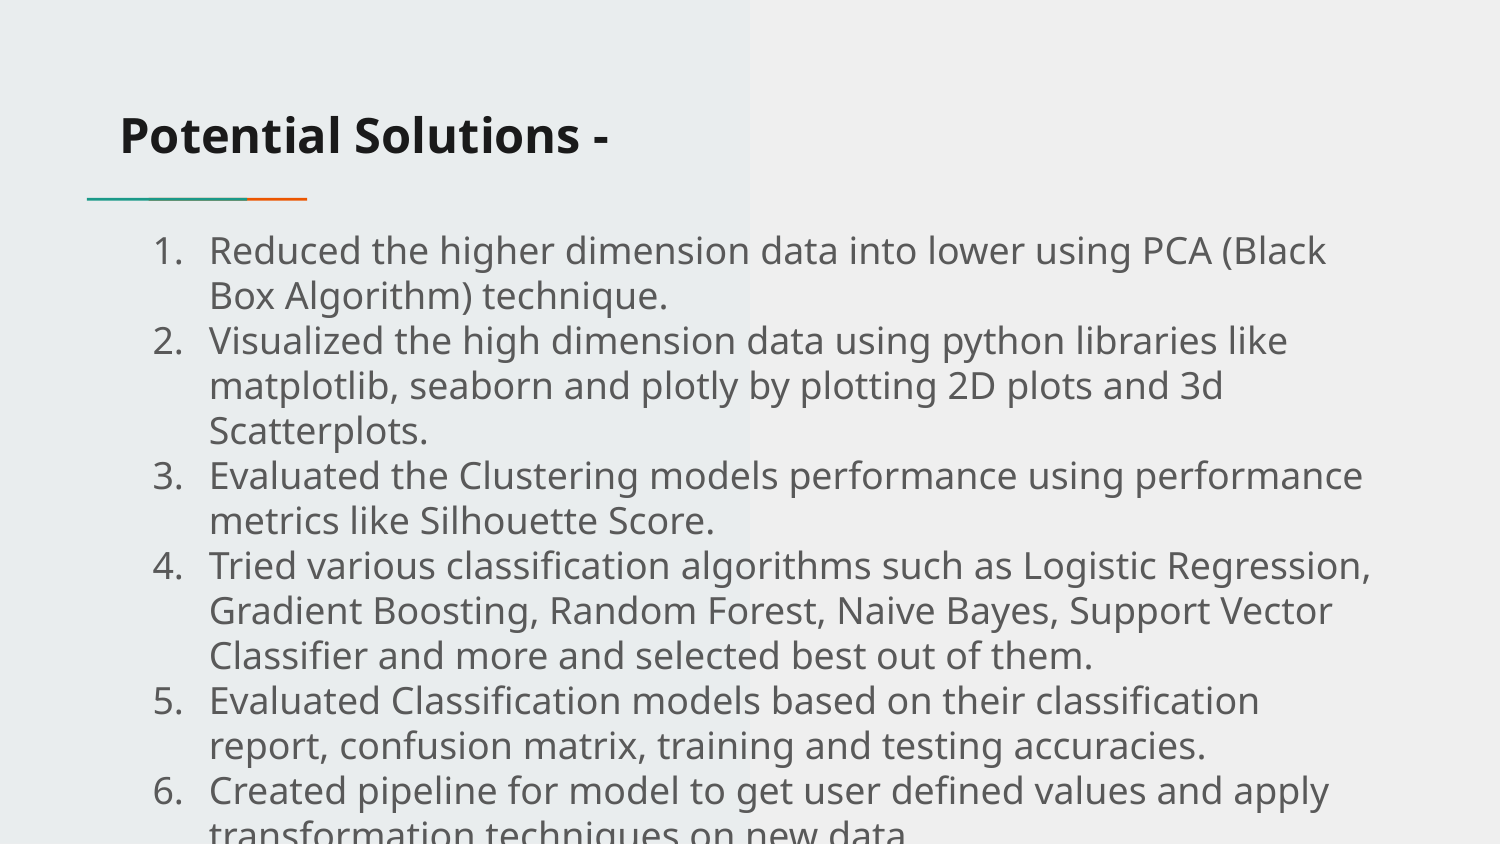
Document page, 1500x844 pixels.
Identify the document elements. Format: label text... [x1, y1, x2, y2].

title Potential Solutions - [104, 89, 676, 179]
subtitle Reduced the higher dimension data into lower using PCA (Black Box Algorithm) technique. Visualized the high dimension data using python libraries like matplotlib, seaborn and plotly by plotting 2D plots and 3d Scatterplots. Evaluated the Clustering models performance using performance metrics like Silhouette Score. Tried various classification algorithms such as Logistic Regression, Gradient Boosting, Random Forest, Naive Bayes, Support Vector Classifier and more and selected best out of them. Evaluated Classification models based on their classification report, confusion matrix, training and testing accuracies. Created pipeline for model to get user defined values and apply transformation techniques on new data. [118, 212, 1401, 826]
